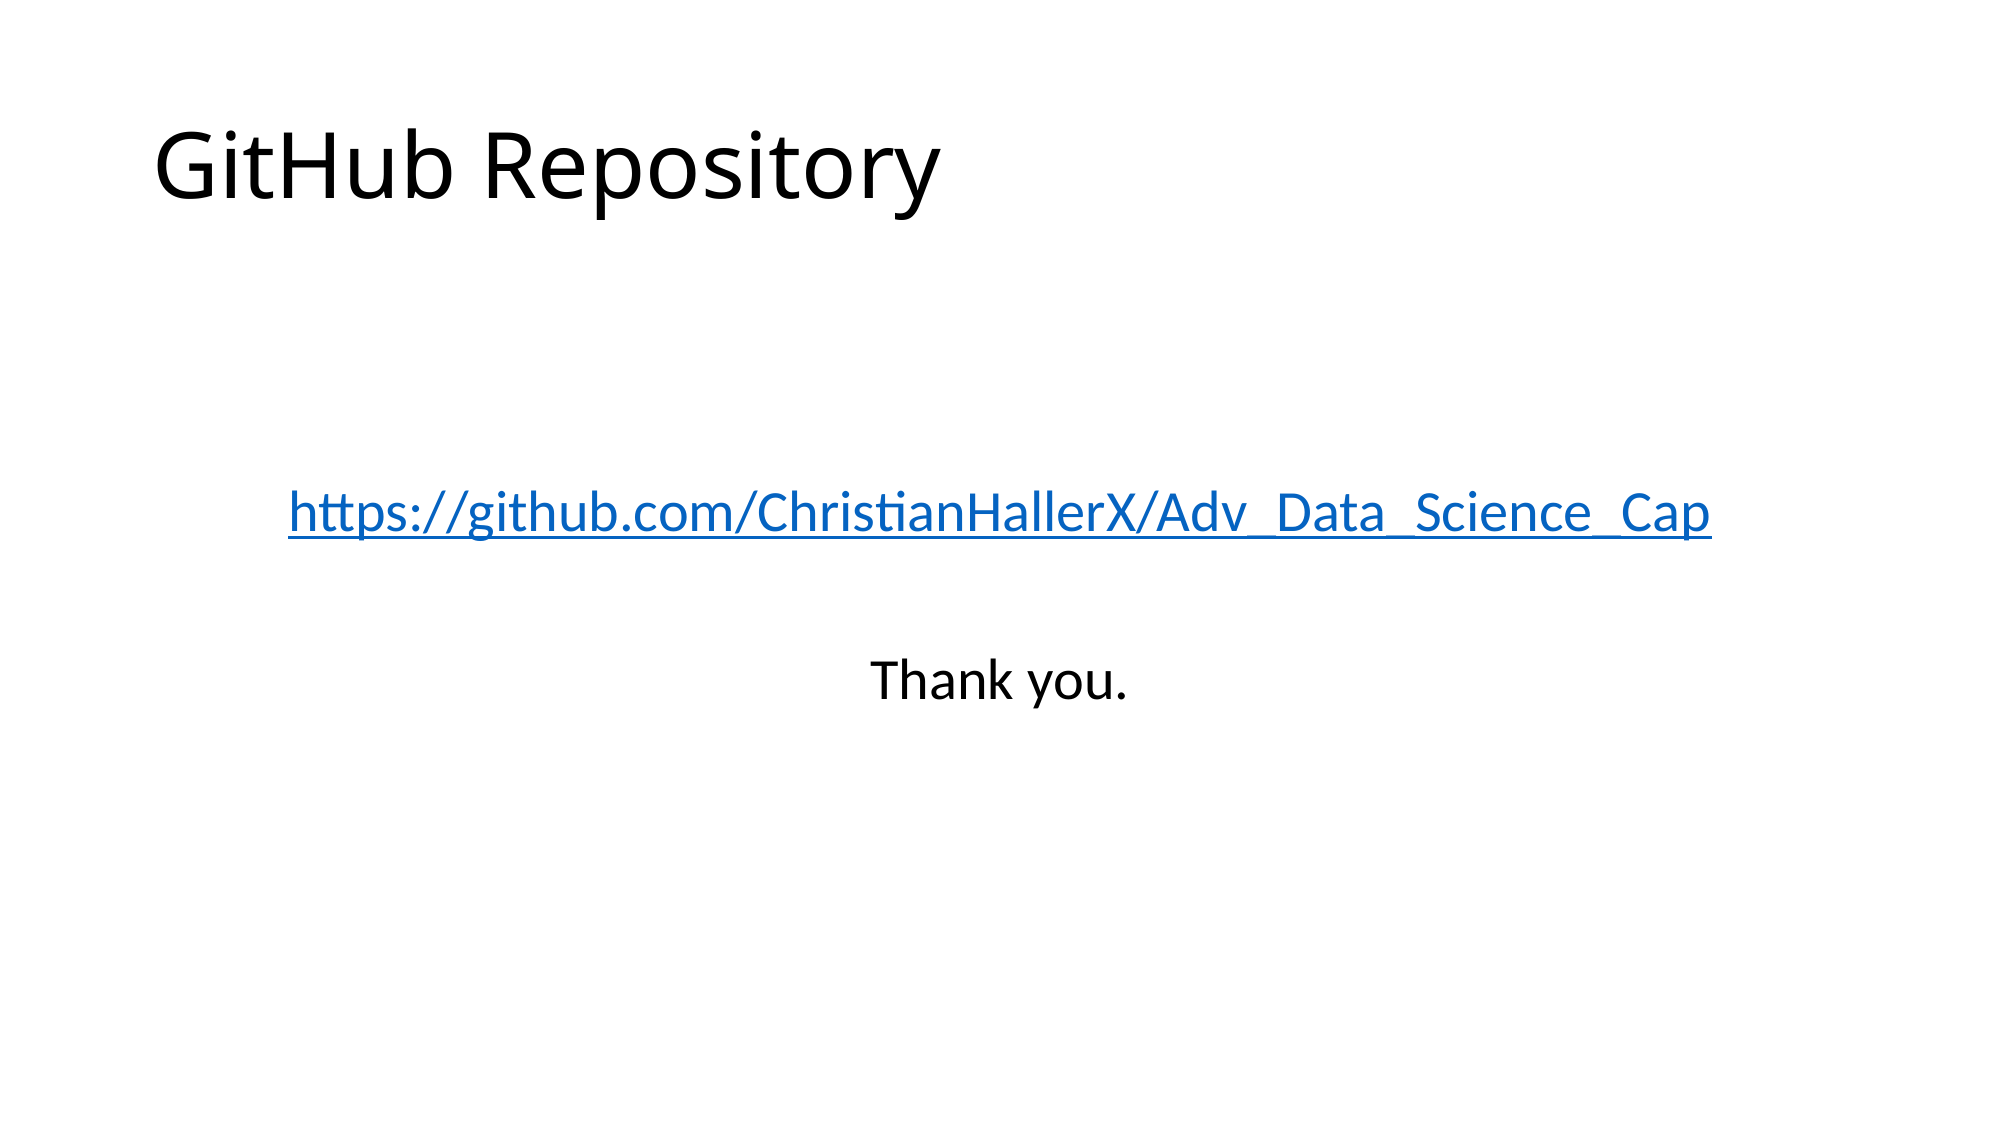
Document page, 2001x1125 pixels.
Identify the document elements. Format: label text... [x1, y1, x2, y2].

list https://github.com/ChristianHallerX/Adv_Data_Science_Cap Thank you. [137, 299, 1863, 1014]
title GitHub Repository [137, 59, 1863, 278]
